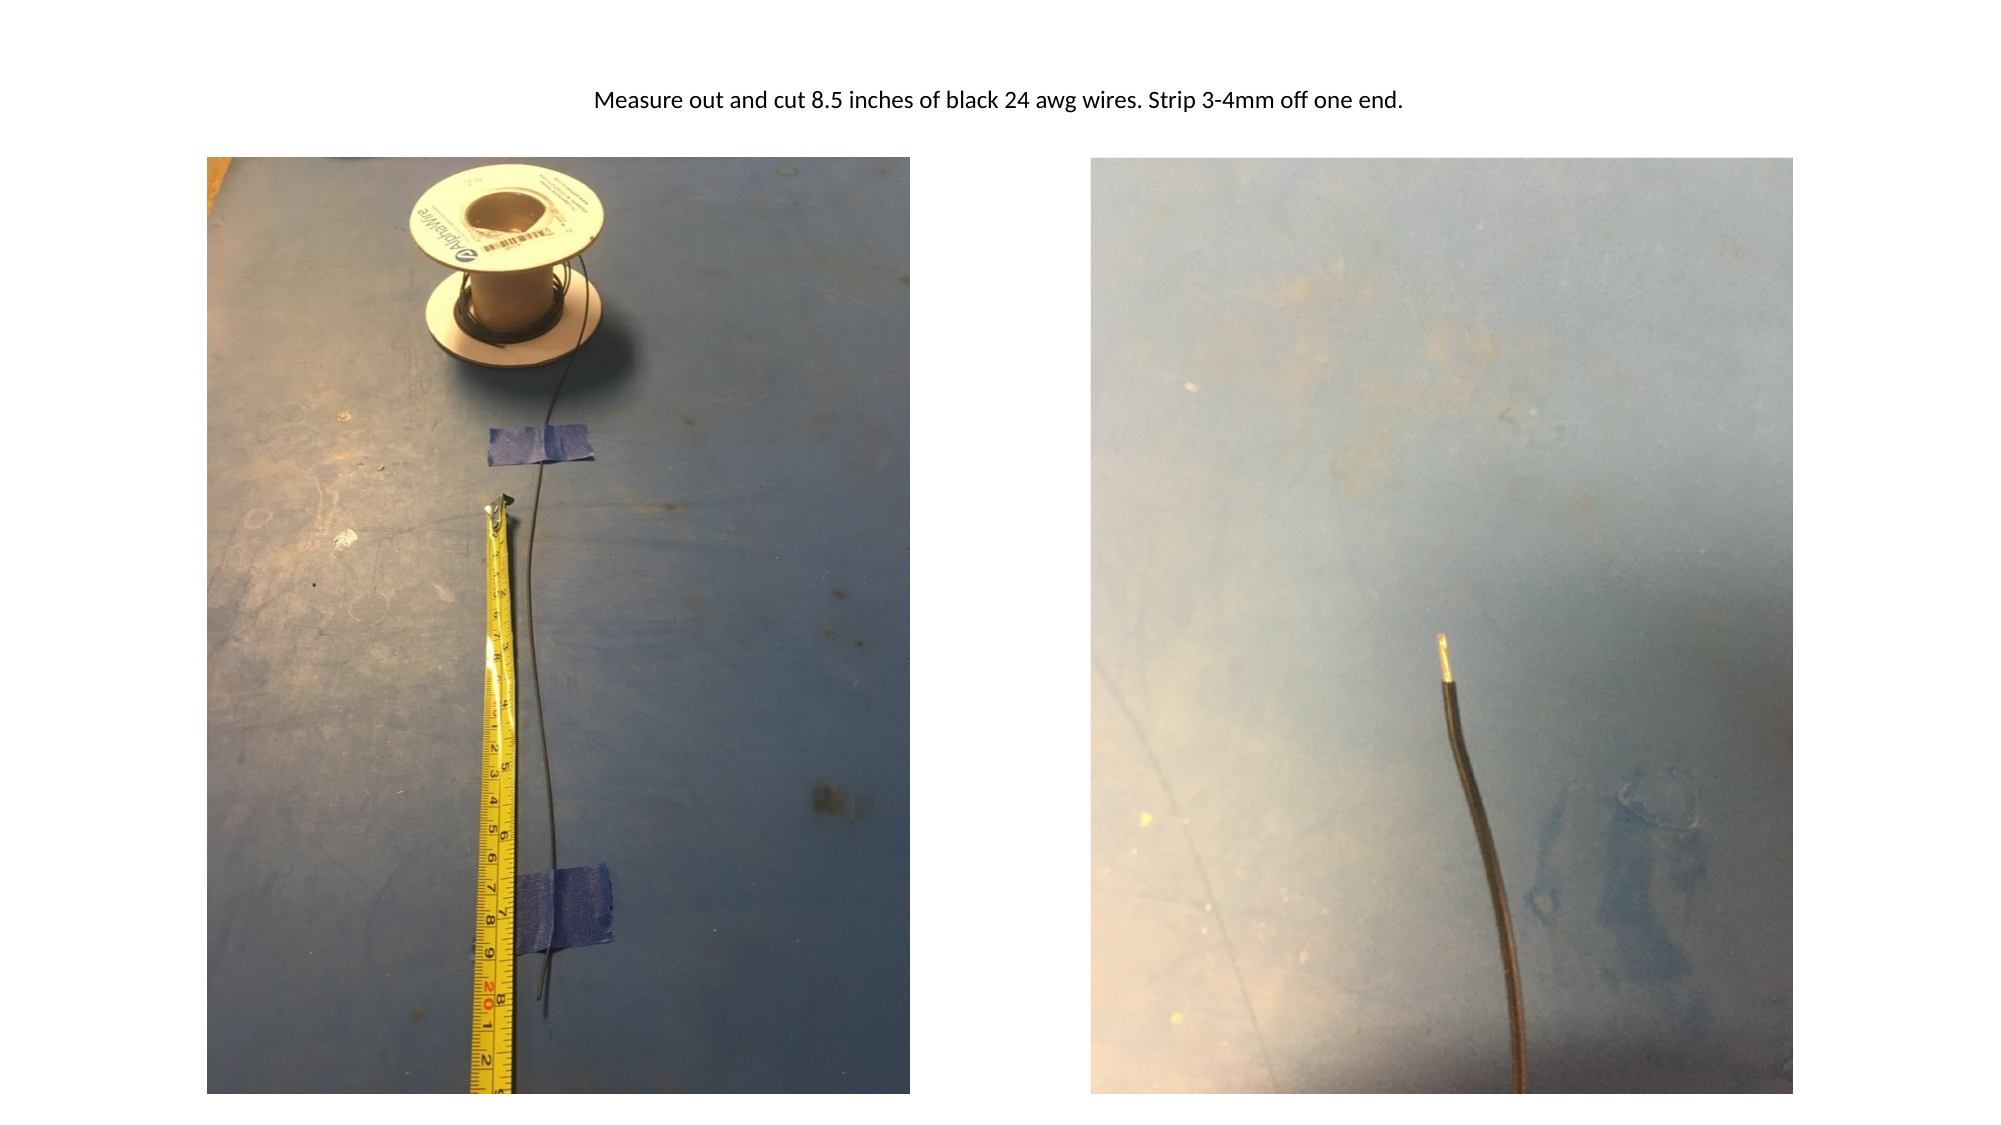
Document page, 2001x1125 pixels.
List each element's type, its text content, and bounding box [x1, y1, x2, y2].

text_box Measure out and cut 8.5 inches of black 24 awg wires. Strip 3-4mm off one end. [571, 76, 1429, 122]
picture [973, 159, 1910, 1093]
picture [207, 156, 910, 1094]
